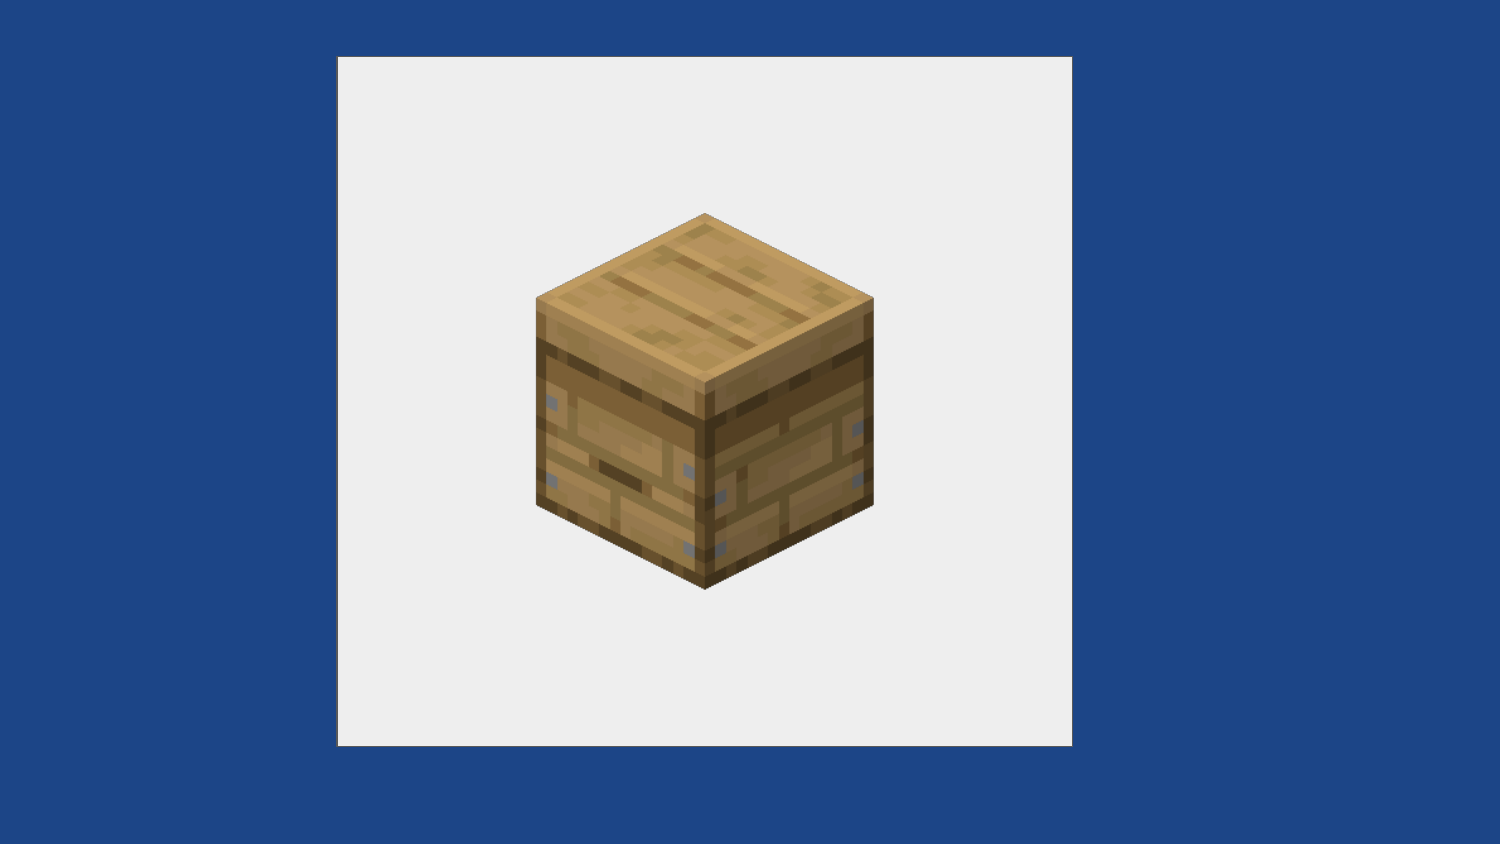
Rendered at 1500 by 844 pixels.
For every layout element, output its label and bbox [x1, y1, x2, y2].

text_box [337, 56, 1073, 747]
picture [515, 212, 894, 591]
